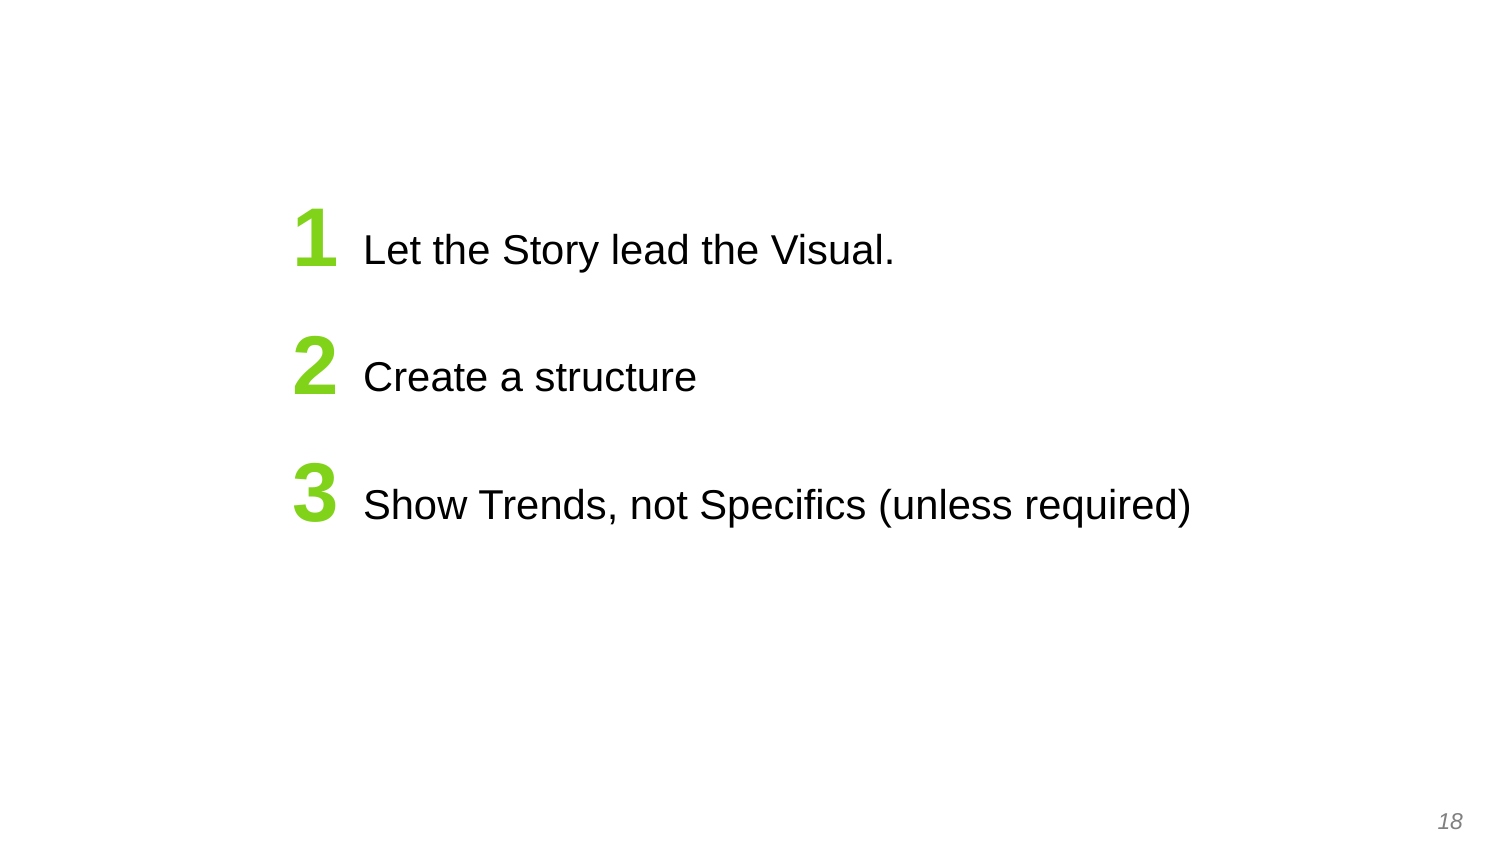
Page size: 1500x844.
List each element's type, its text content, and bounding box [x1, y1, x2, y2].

table_cell 3 [263, 429, 333, 557]
table_cell Show Trends, not Specifics (unless required) [333, 429, 1325, 557]
table_cell Create a structure [333, 302, 1325, 429]
table_cell 2 [263, 302, 333, 429]
table_header Let the Story lead the Visual. [333, 174, 1325, 302]
table_header 1 [263, 174, 333, 302]
